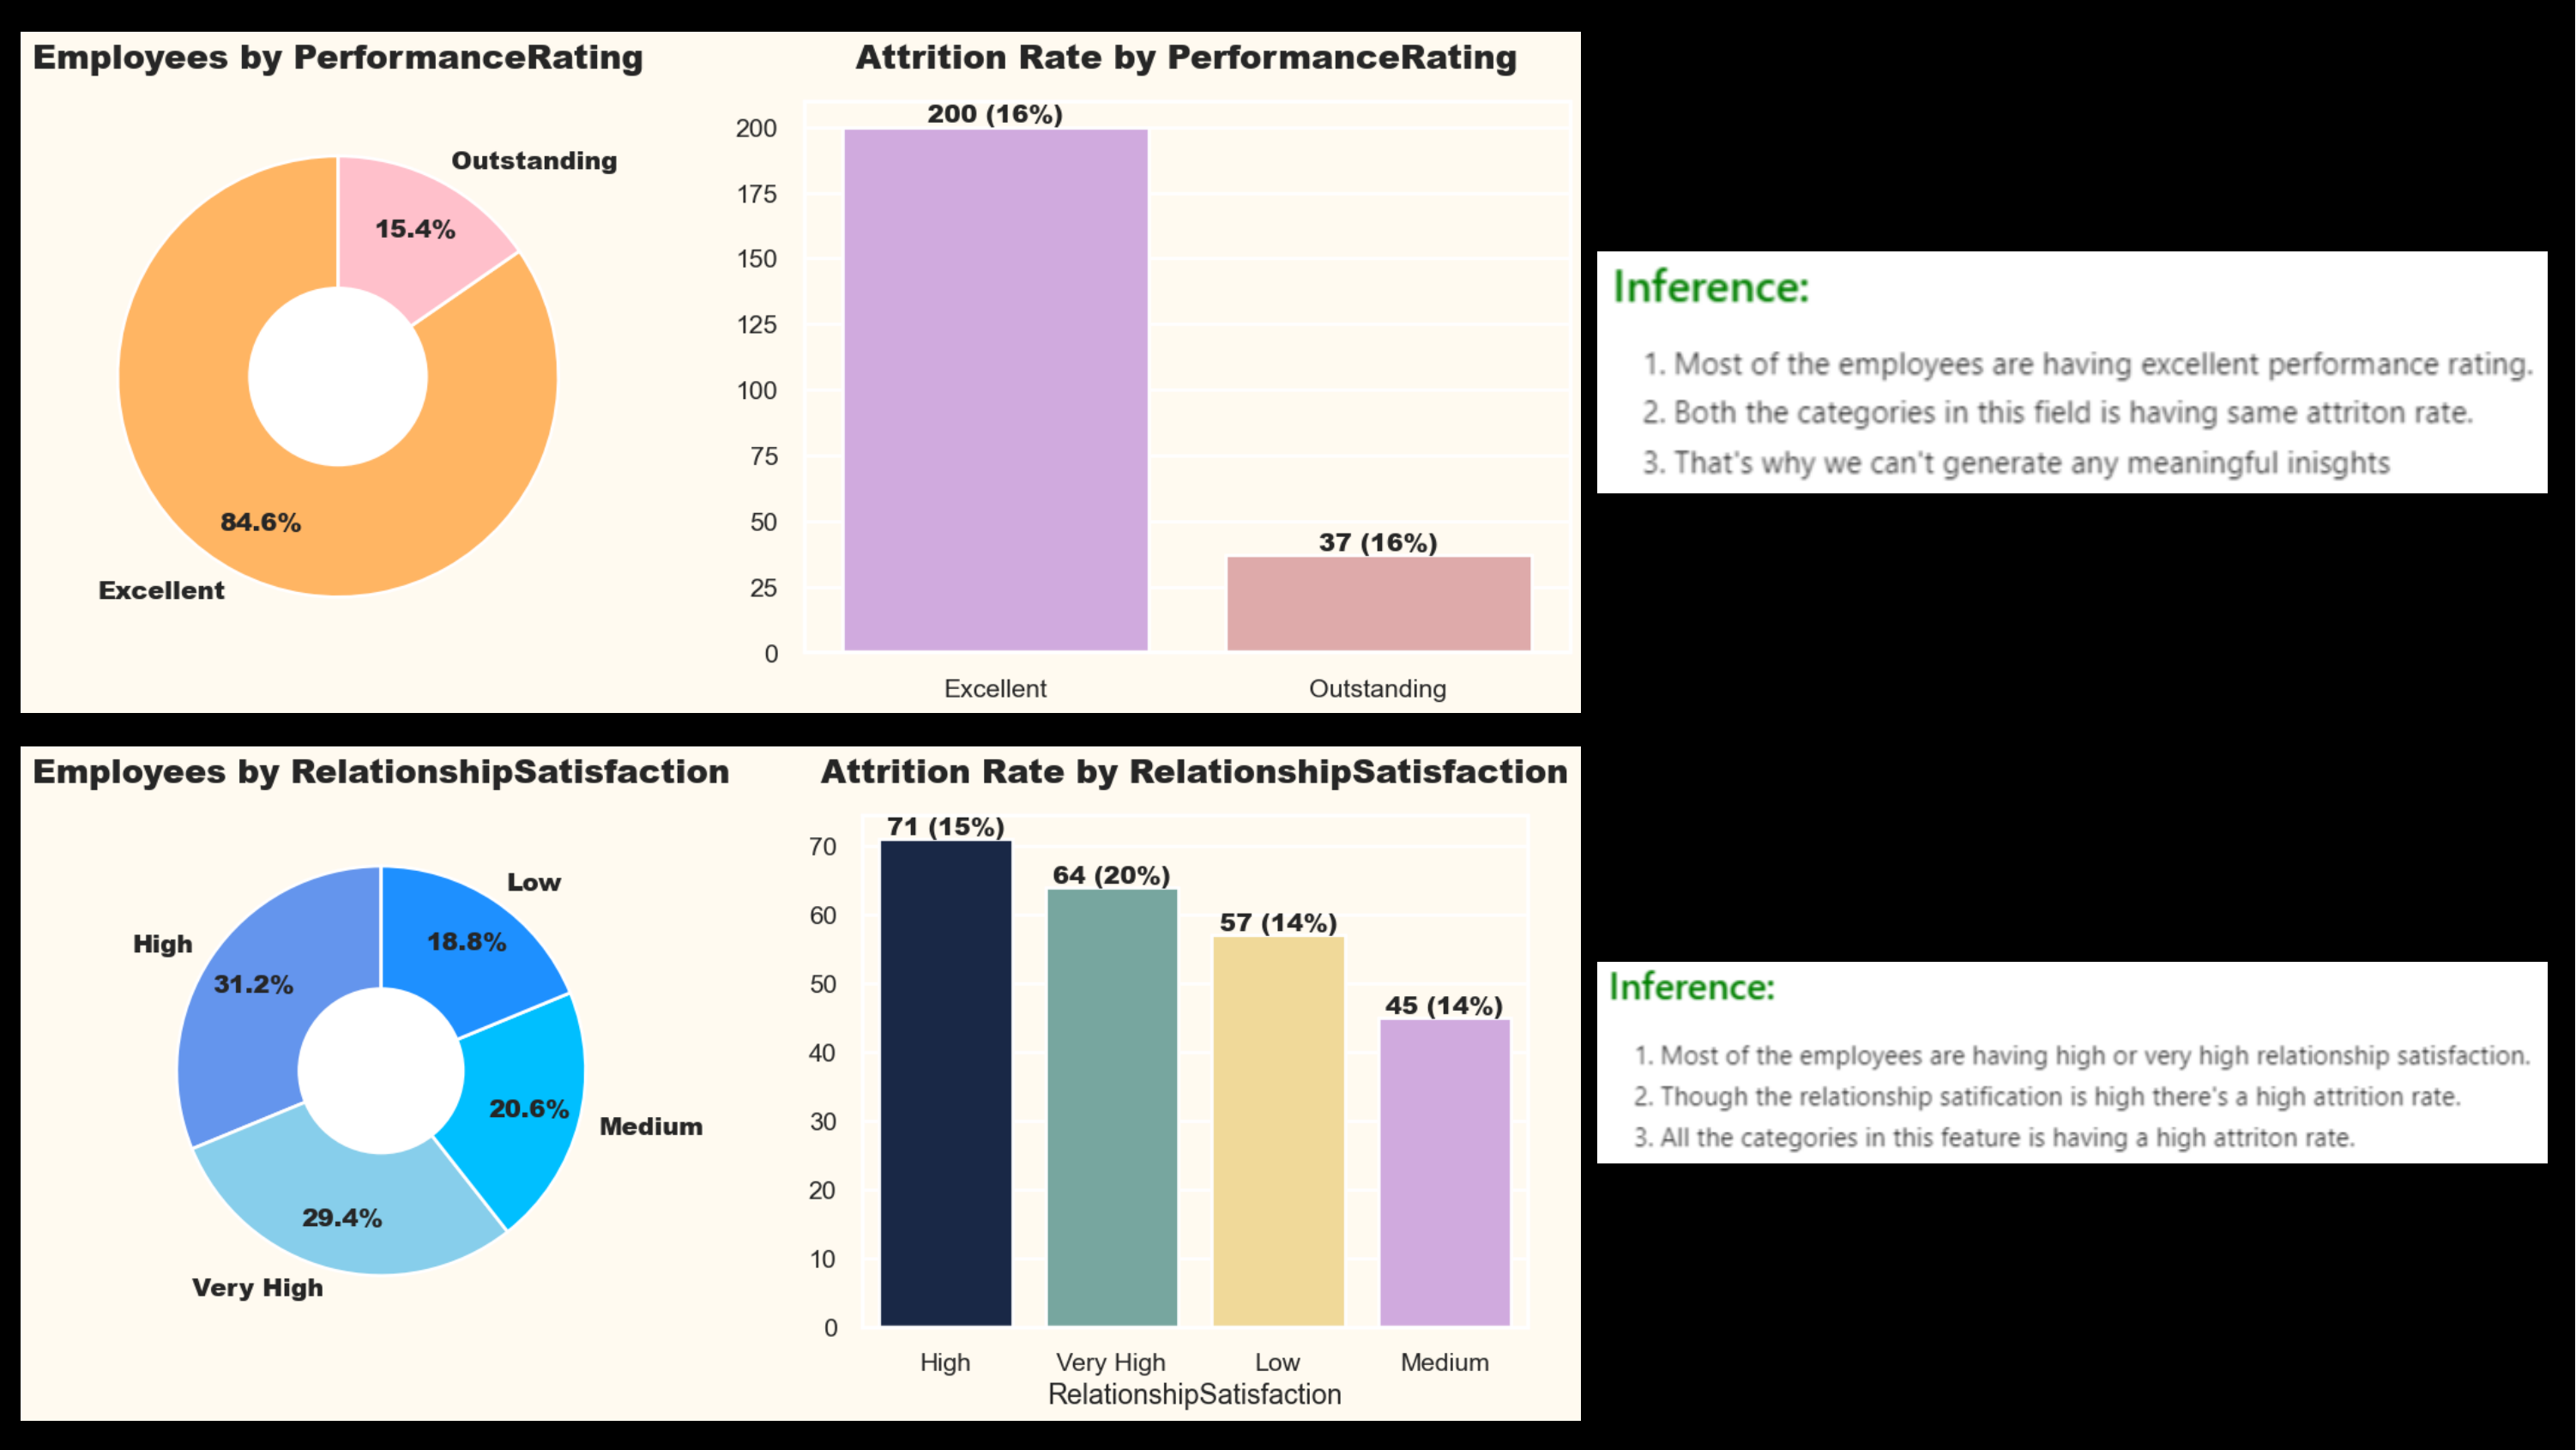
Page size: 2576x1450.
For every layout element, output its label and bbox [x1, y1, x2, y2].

picture [21, 746, 1581, 1421]
picture [21, 32, 1581, 714]
picture [1597, 962, 2549, 1164]
picture [1597, 251, 2549, 494]
